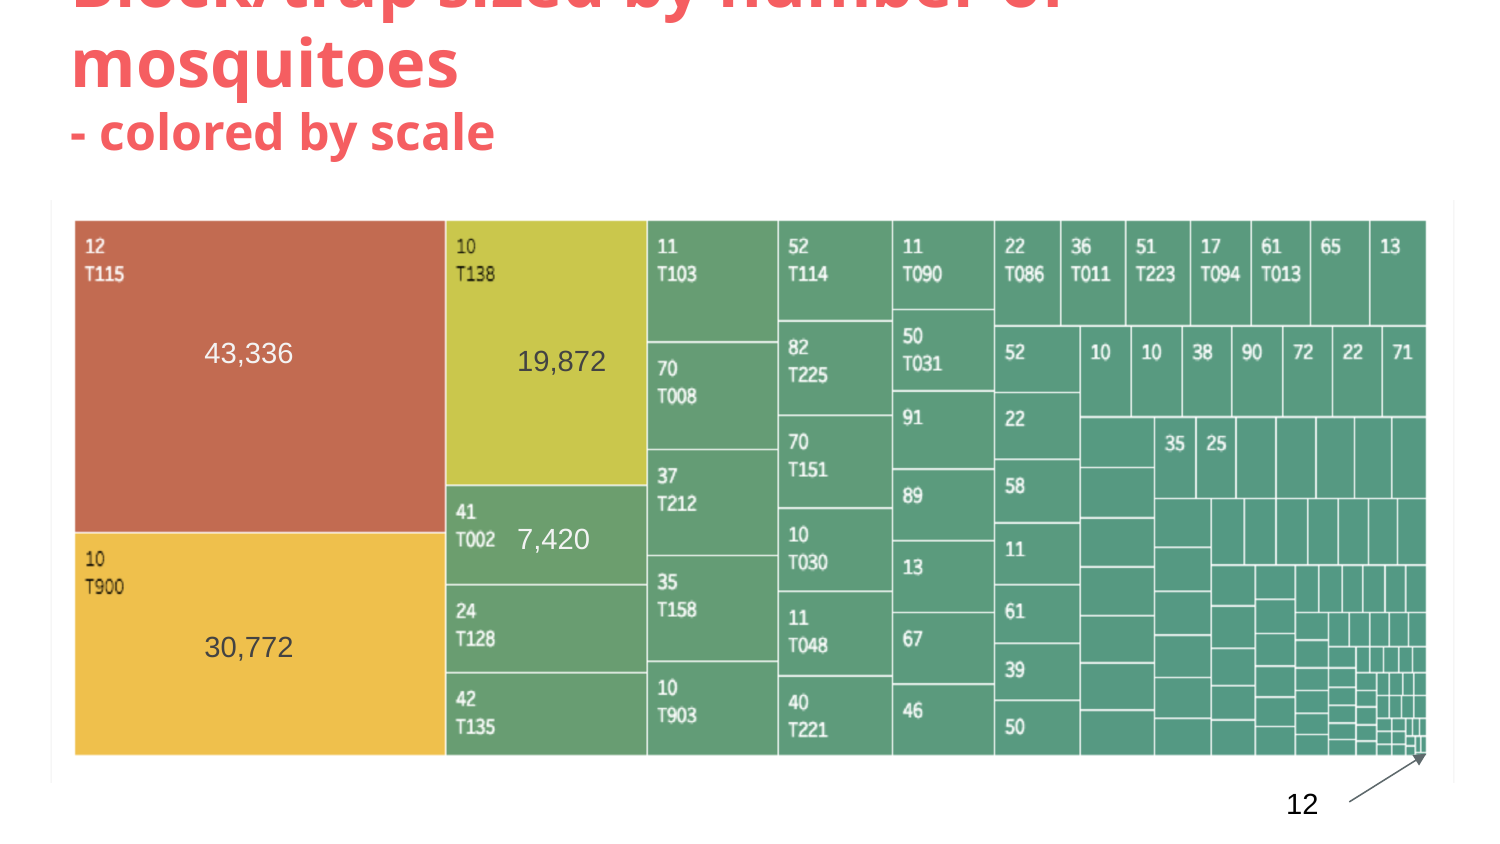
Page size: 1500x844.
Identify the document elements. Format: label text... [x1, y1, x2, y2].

text_box 12 [1270, 791, 1350, 834]
title Block/trap sized by number of mosquitoes - colored by scale [55, 96, 1475, 176]
picture [46, 200, 1476, 783]
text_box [1349, 753, 1427, 803]
